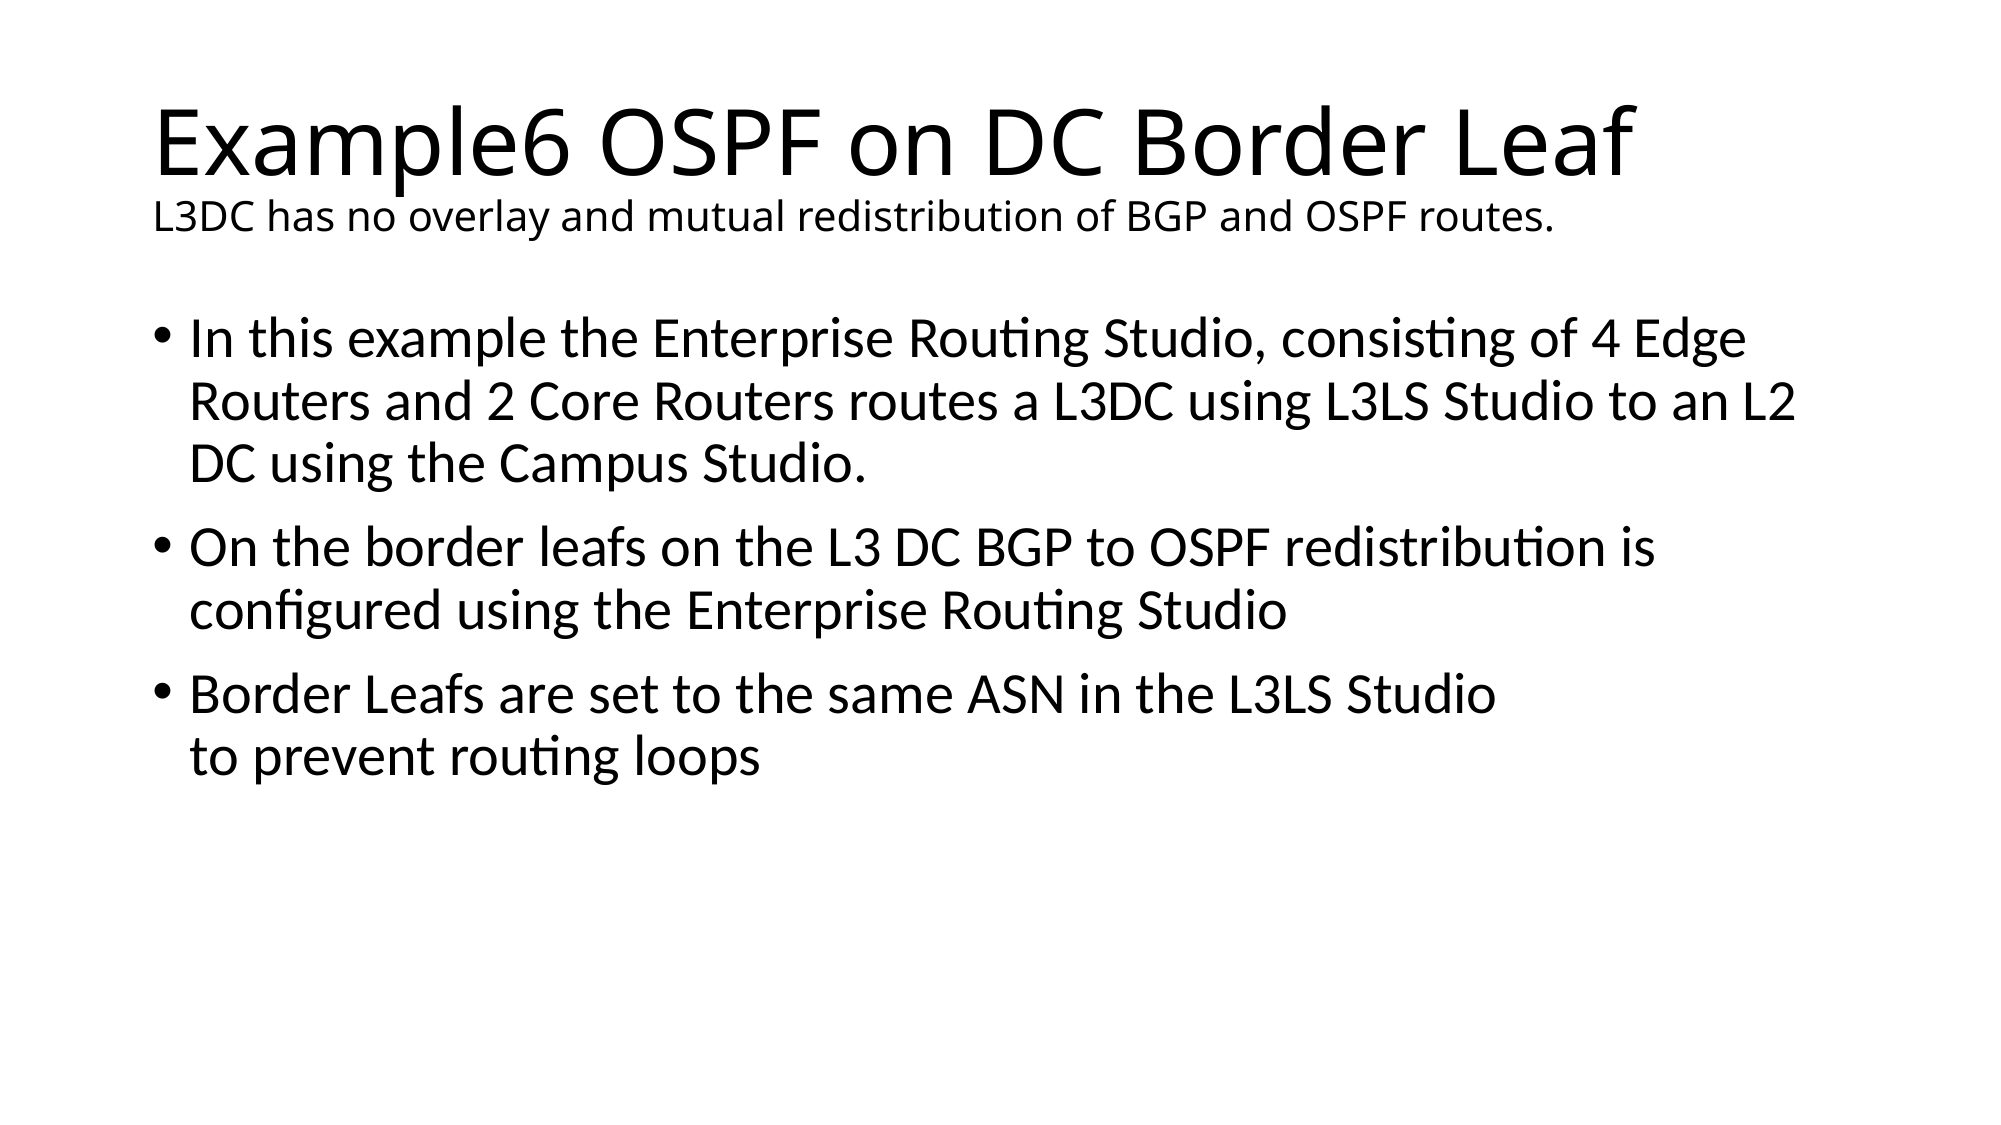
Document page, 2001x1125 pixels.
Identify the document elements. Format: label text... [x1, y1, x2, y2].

title Example6 OSPF on DC Border Leaf L3DC has no overlay and mutual redistribution of BGP and OSPF routes. [137, 59, 1863, 278]
list In this example the Enterprise Routing Studio, consisting of 4 Edge Routers and 2 Core Routers routes a L3DC using L3LS Studio to an L2 DC using the Campus Studio. On the border leafs on the L3 DC BGP to OSPF redistribution is configured using the Enterprise Routing Studio Border Leafs are set to the same ASN in the L3LS Studio to prevent routing loops [137, 299, 1863, 1014]
